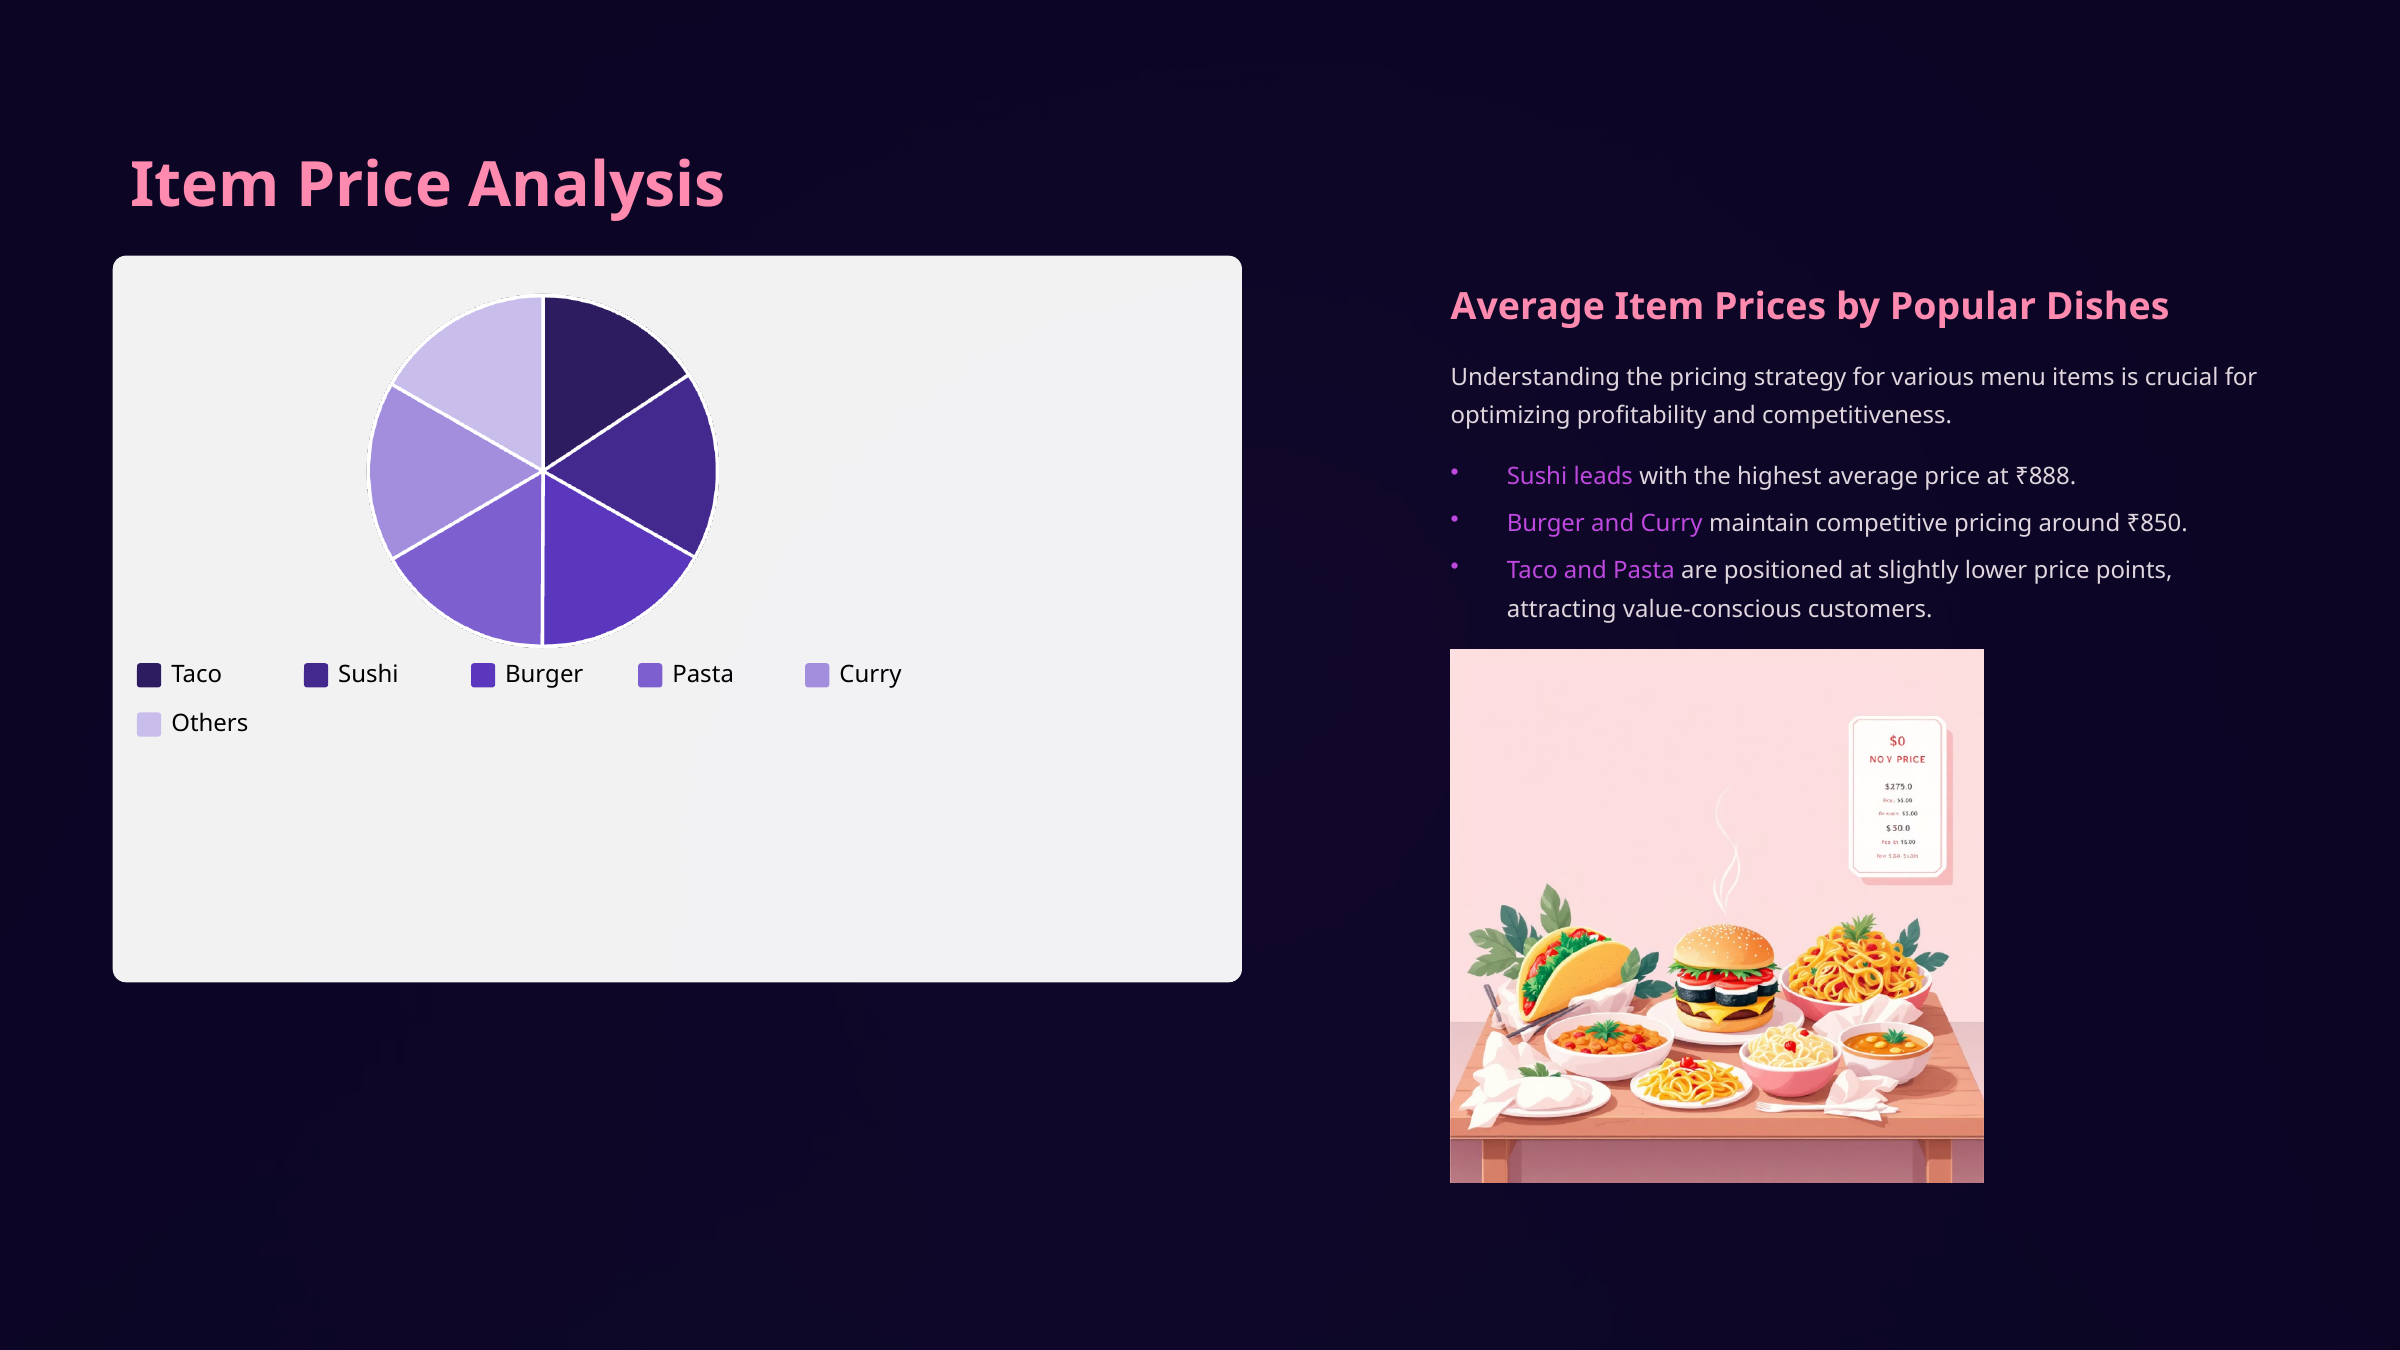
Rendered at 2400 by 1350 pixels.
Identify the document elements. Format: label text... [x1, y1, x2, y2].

text_box Item Price Analysis [130, 139, 766, 220]
text_box [805, 663, 830, 688]
text_box [638, 663, 663, 688]
text_box [112, 255, 1242, 983]
text_box [303, 663, 329, 688]
text_box Taco [171, 663, 227, 688]
text_box Sushi [338, 663, 401, 688]
text_box Others [171, 712, 248, 737]
text_box [471, 663, 496, 688]
text_box Pasta [672, 663, 736, 688]
text_box Understanding the pricing strategy for various menu items is crucial for optimizing profitability and competitiveness. [1450, 351, 2271, 429]
text_box Burger [505, 663, 582, 688]
text_box Taco and Pasta are positioned at slightly lower price points, attracting value-conscious customers. [1450, 544, 2271, 623]
text_box Sushi leads with the highest average price at ₹888. [1450, 450, 2271, 490]
picture [136, 282, 948, 659]
text_box Average Item Prices by Popular Dishes [1450, 279, 2117, 328]
text_box Burger and Curry maintain competitive pricing around ₹850. [1450, 497, 2271, 537]
text_box [136, 663, 162, 688]
picture [1450, 649, 1984, 1183]
text_box Curry [839, 663, 904, 688]
text_box [136, 712, 162, 737]
